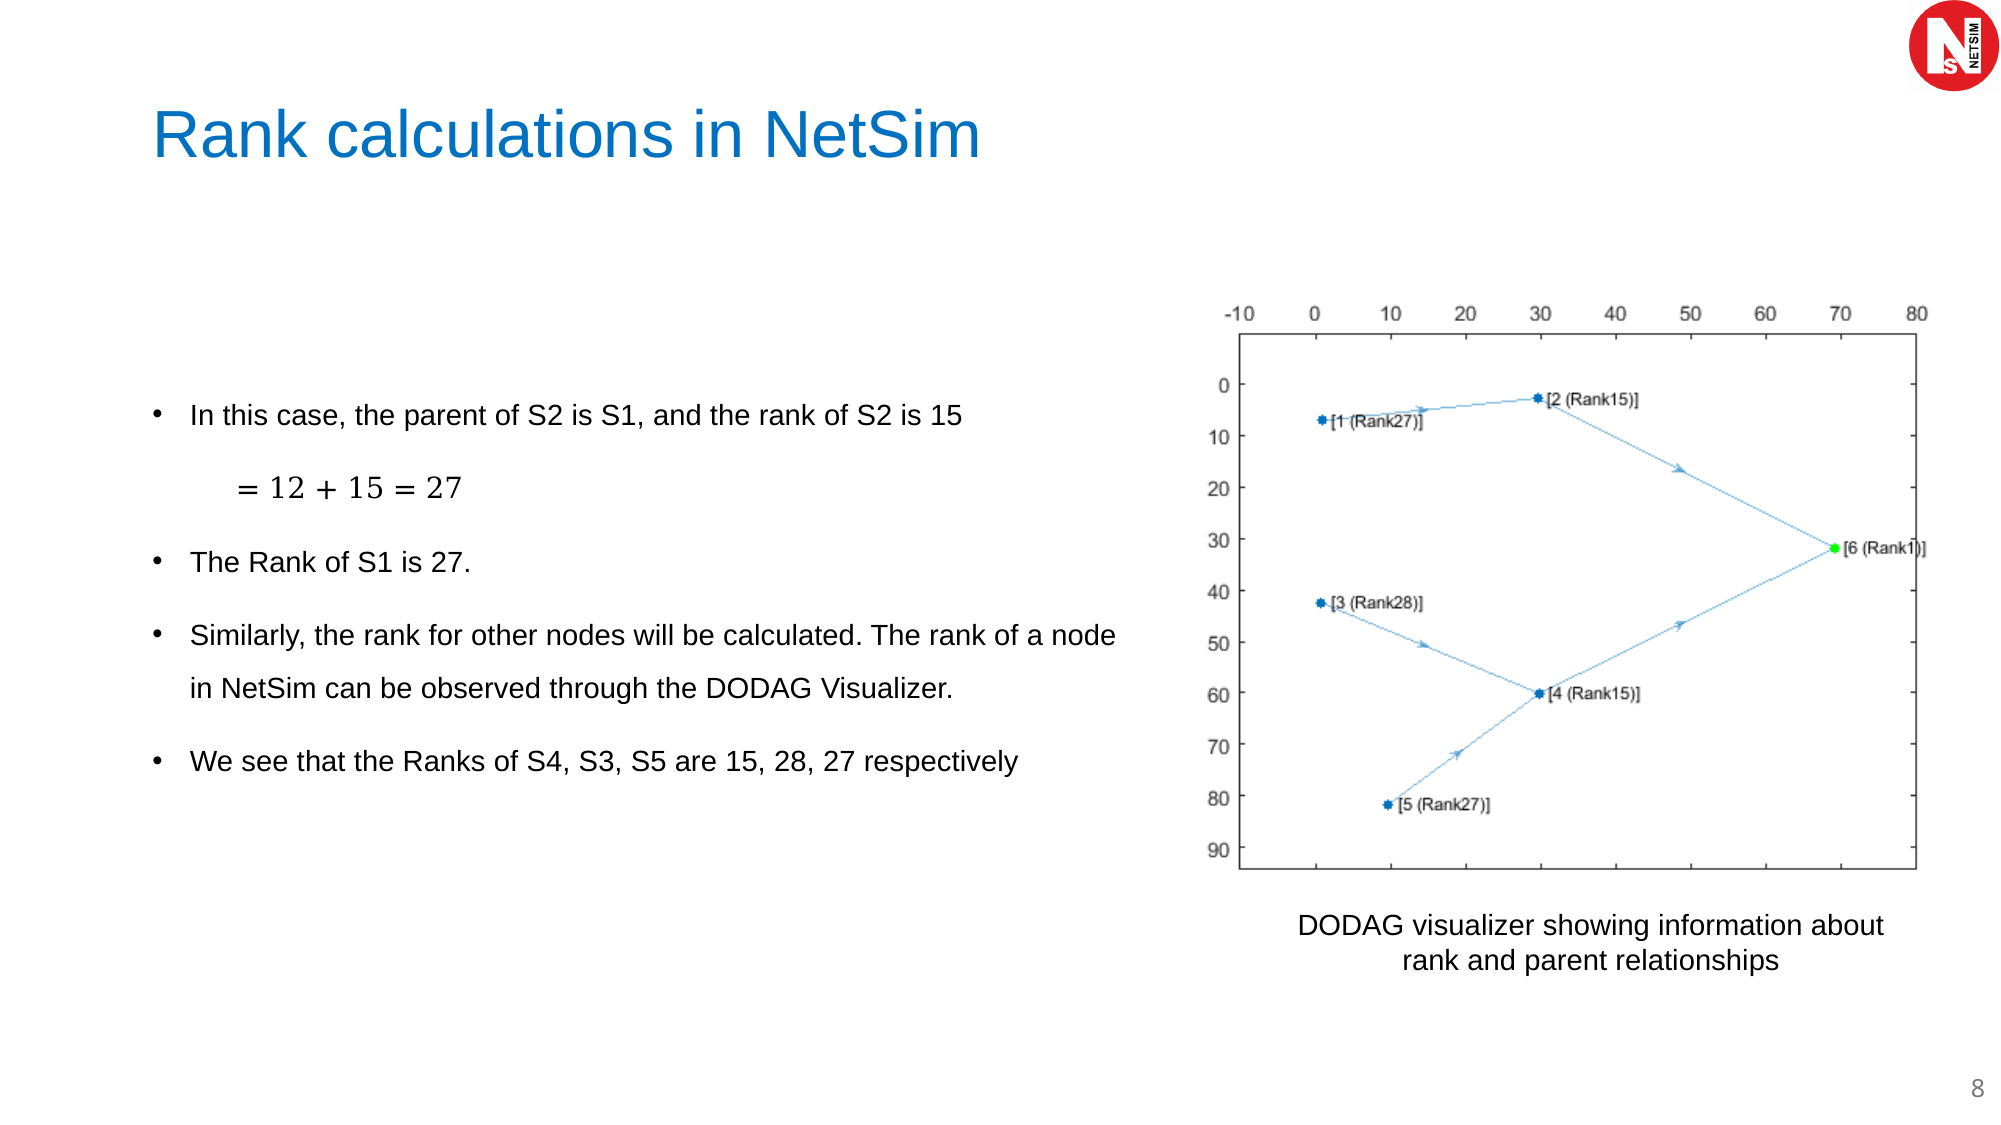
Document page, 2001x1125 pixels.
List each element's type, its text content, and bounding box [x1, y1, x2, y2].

slide_number 7 [1550, 1059, 2000, 1120]
picture [1124, 285, 2000, 943]
picture [1908, 0, 2000, 92]
title Rank calculations in NetSim [137, 59, 1863, 212]
text_box DODAG visualizer showing information about rank and parent relationships [1270, 943, 1913, 984]
